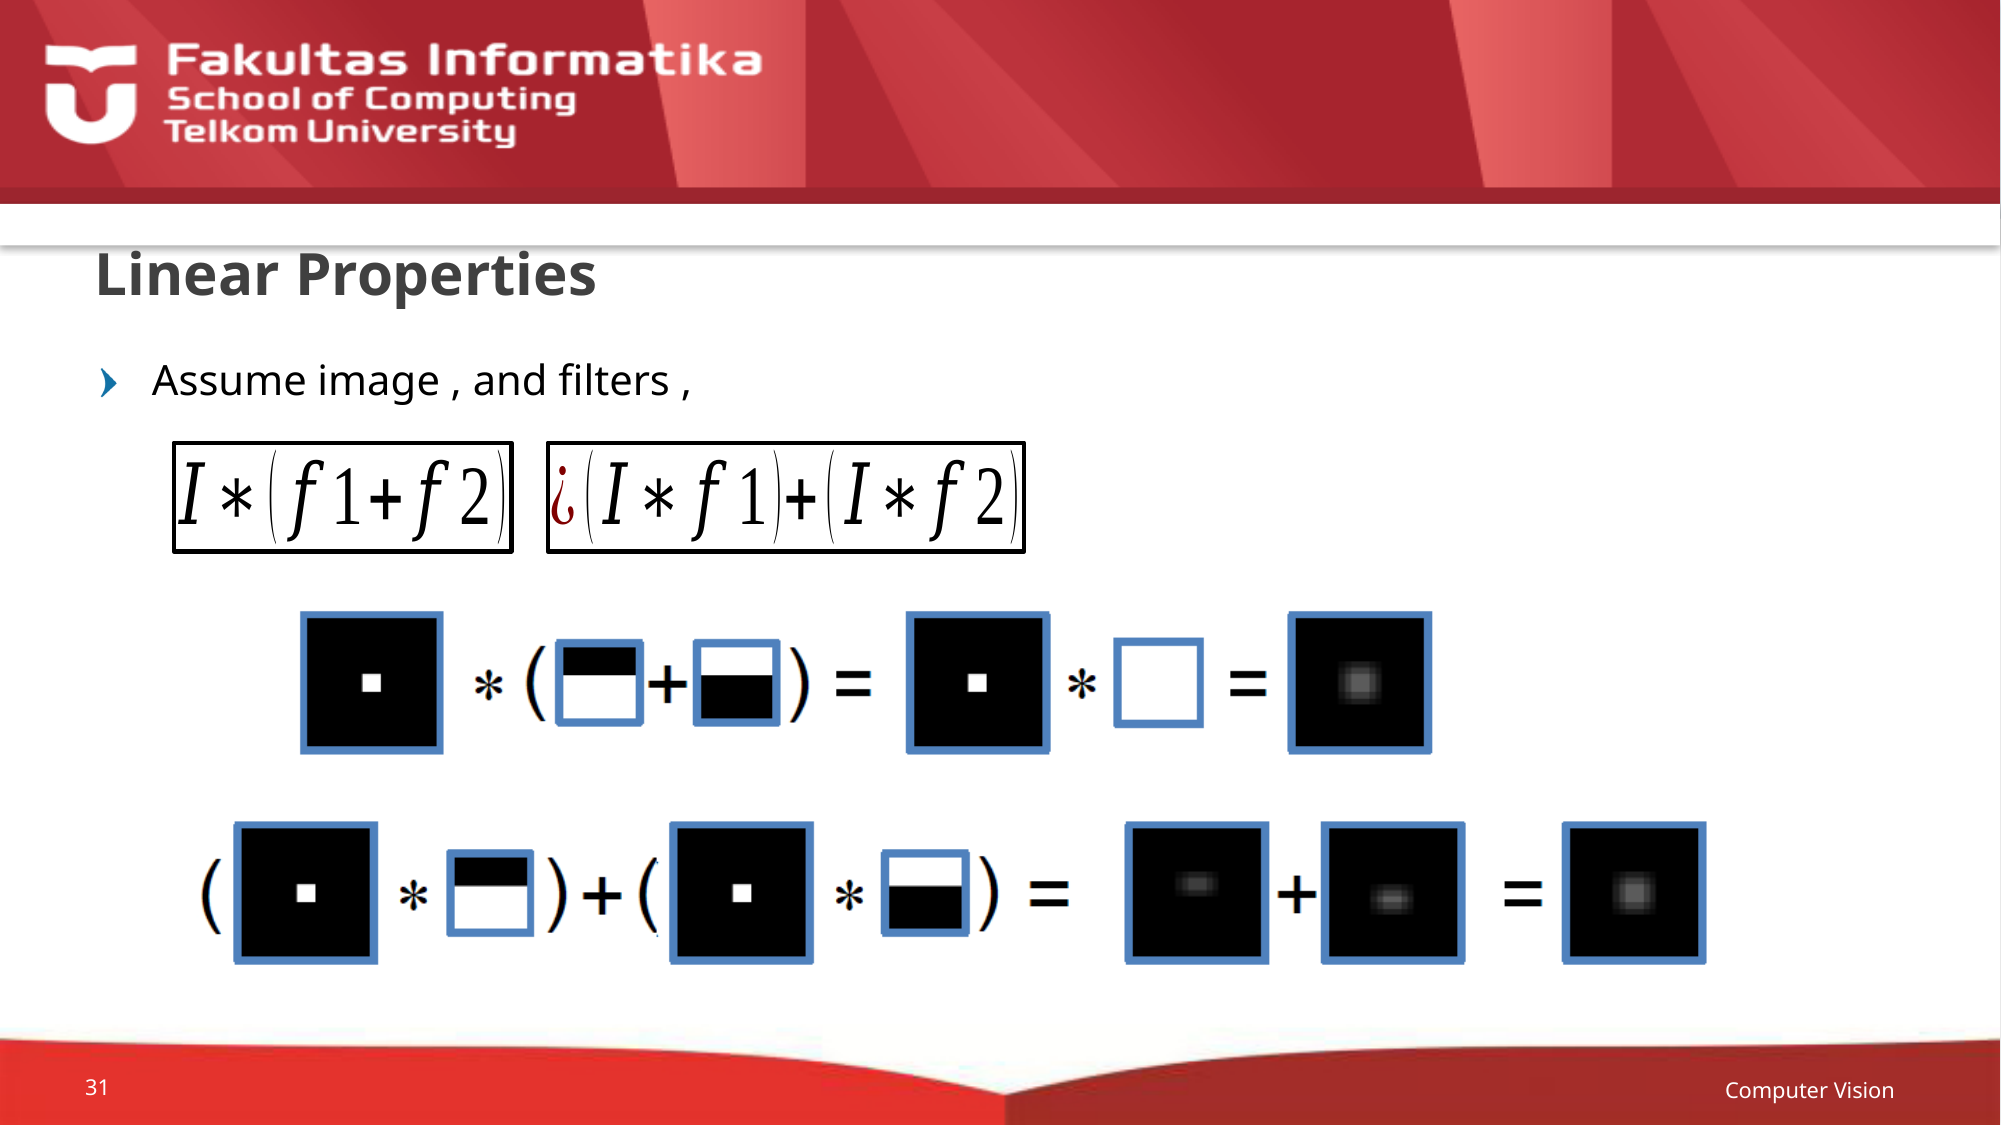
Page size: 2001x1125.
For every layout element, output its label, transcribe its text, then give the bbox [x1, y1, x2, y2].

picture [175, 602, 1736, 991]
slide_number 31 [85, 1058, 164, 1119]
title Linear Properties [79, 219, 1901, 325]
list Computer Vision [1185, 1058, 1911, 1119]
picture [0, 0, 2001, 1125]
picture [95, 359, 120, 399]
